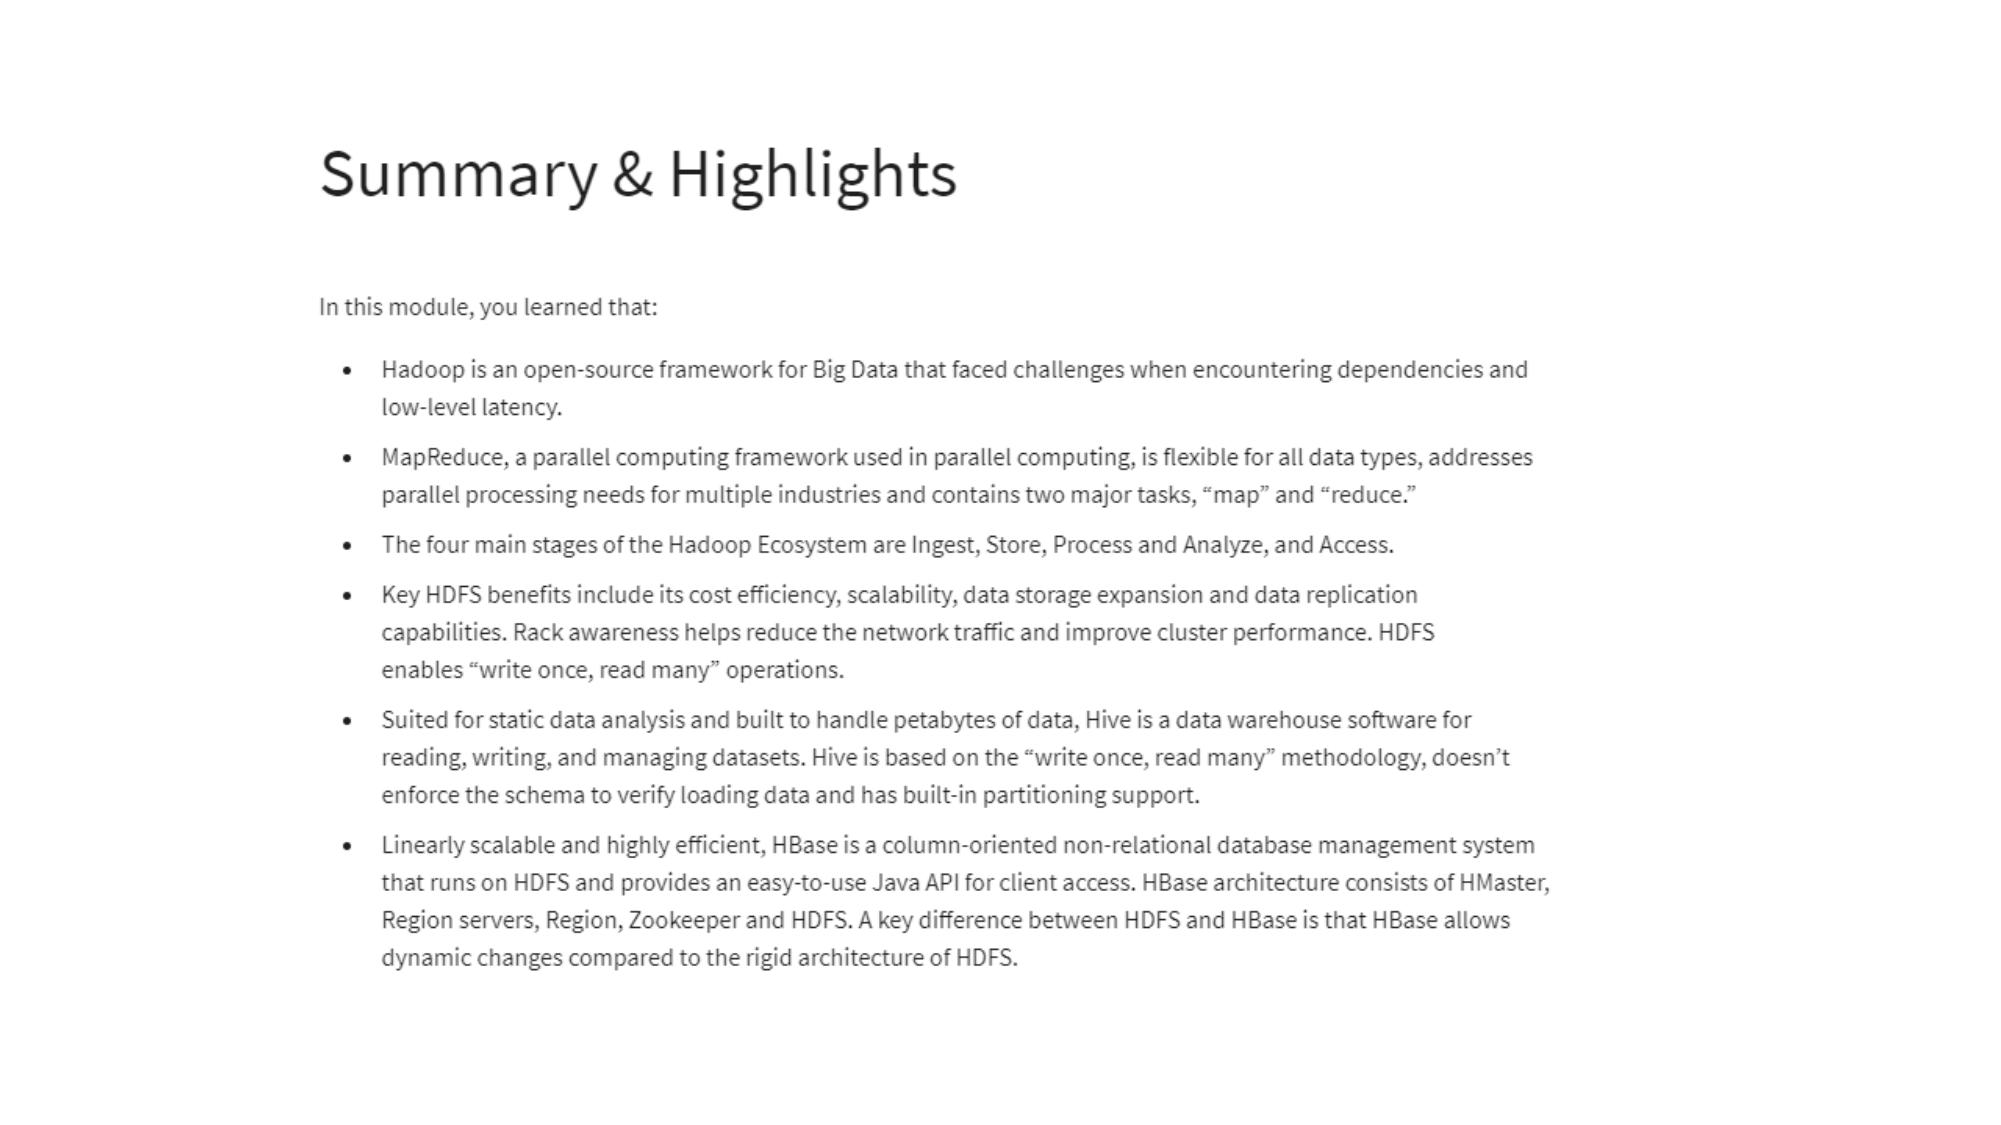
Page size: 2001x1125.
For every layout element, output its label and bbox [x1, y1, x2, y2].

picture [273, 123, 1727, 1002]
